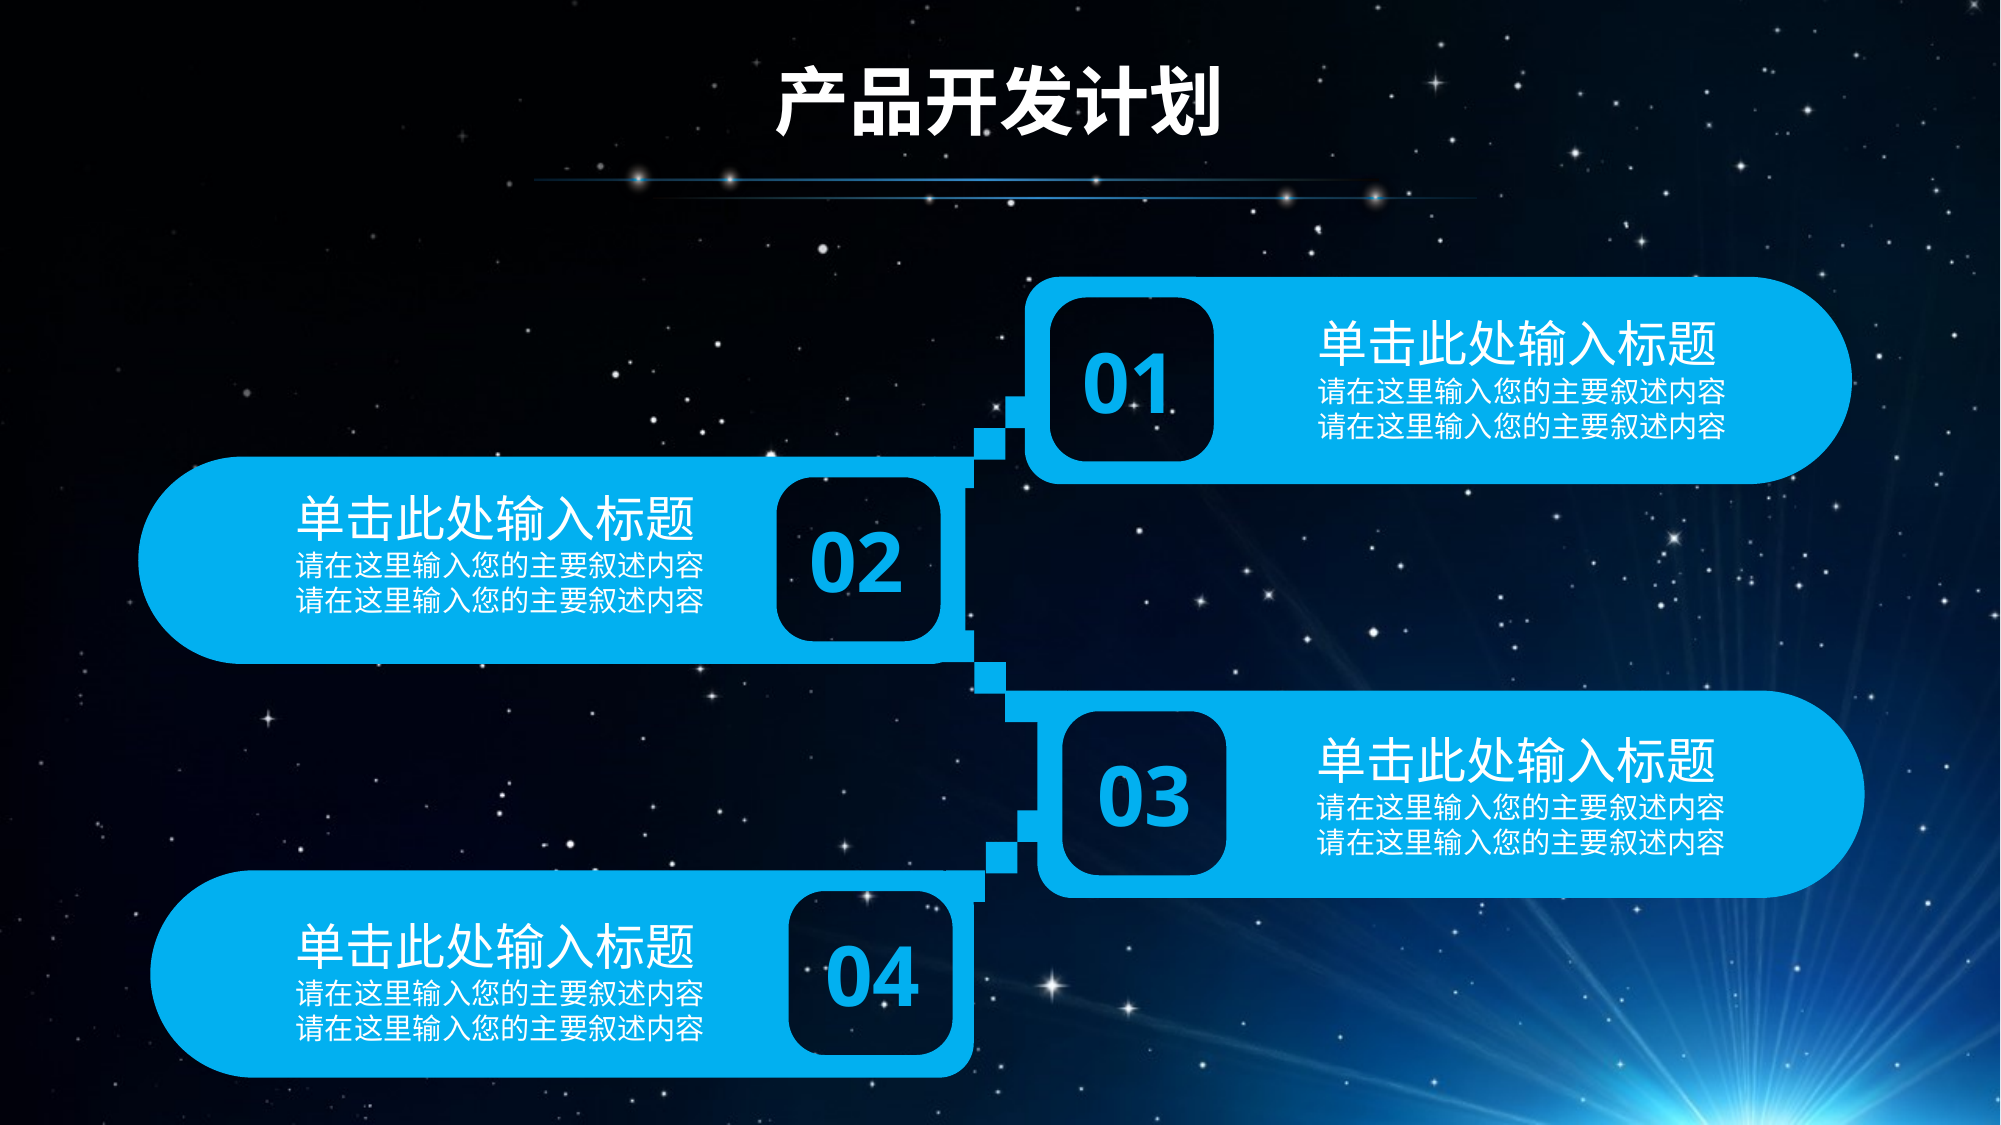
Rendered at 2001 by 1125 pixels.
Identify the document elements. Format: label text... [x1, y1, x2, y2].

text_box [150, 870, 974, 1125]
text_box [1037, 690, 1865, 960]
text_box 产品开发计划 [760, 47, 1240, 136]
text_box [933, 396, 1068, 902]
picture [0, 0, 2001, 1125]
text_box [138, 456, 933, 718]
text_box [1024, 276, 1853, 543]
